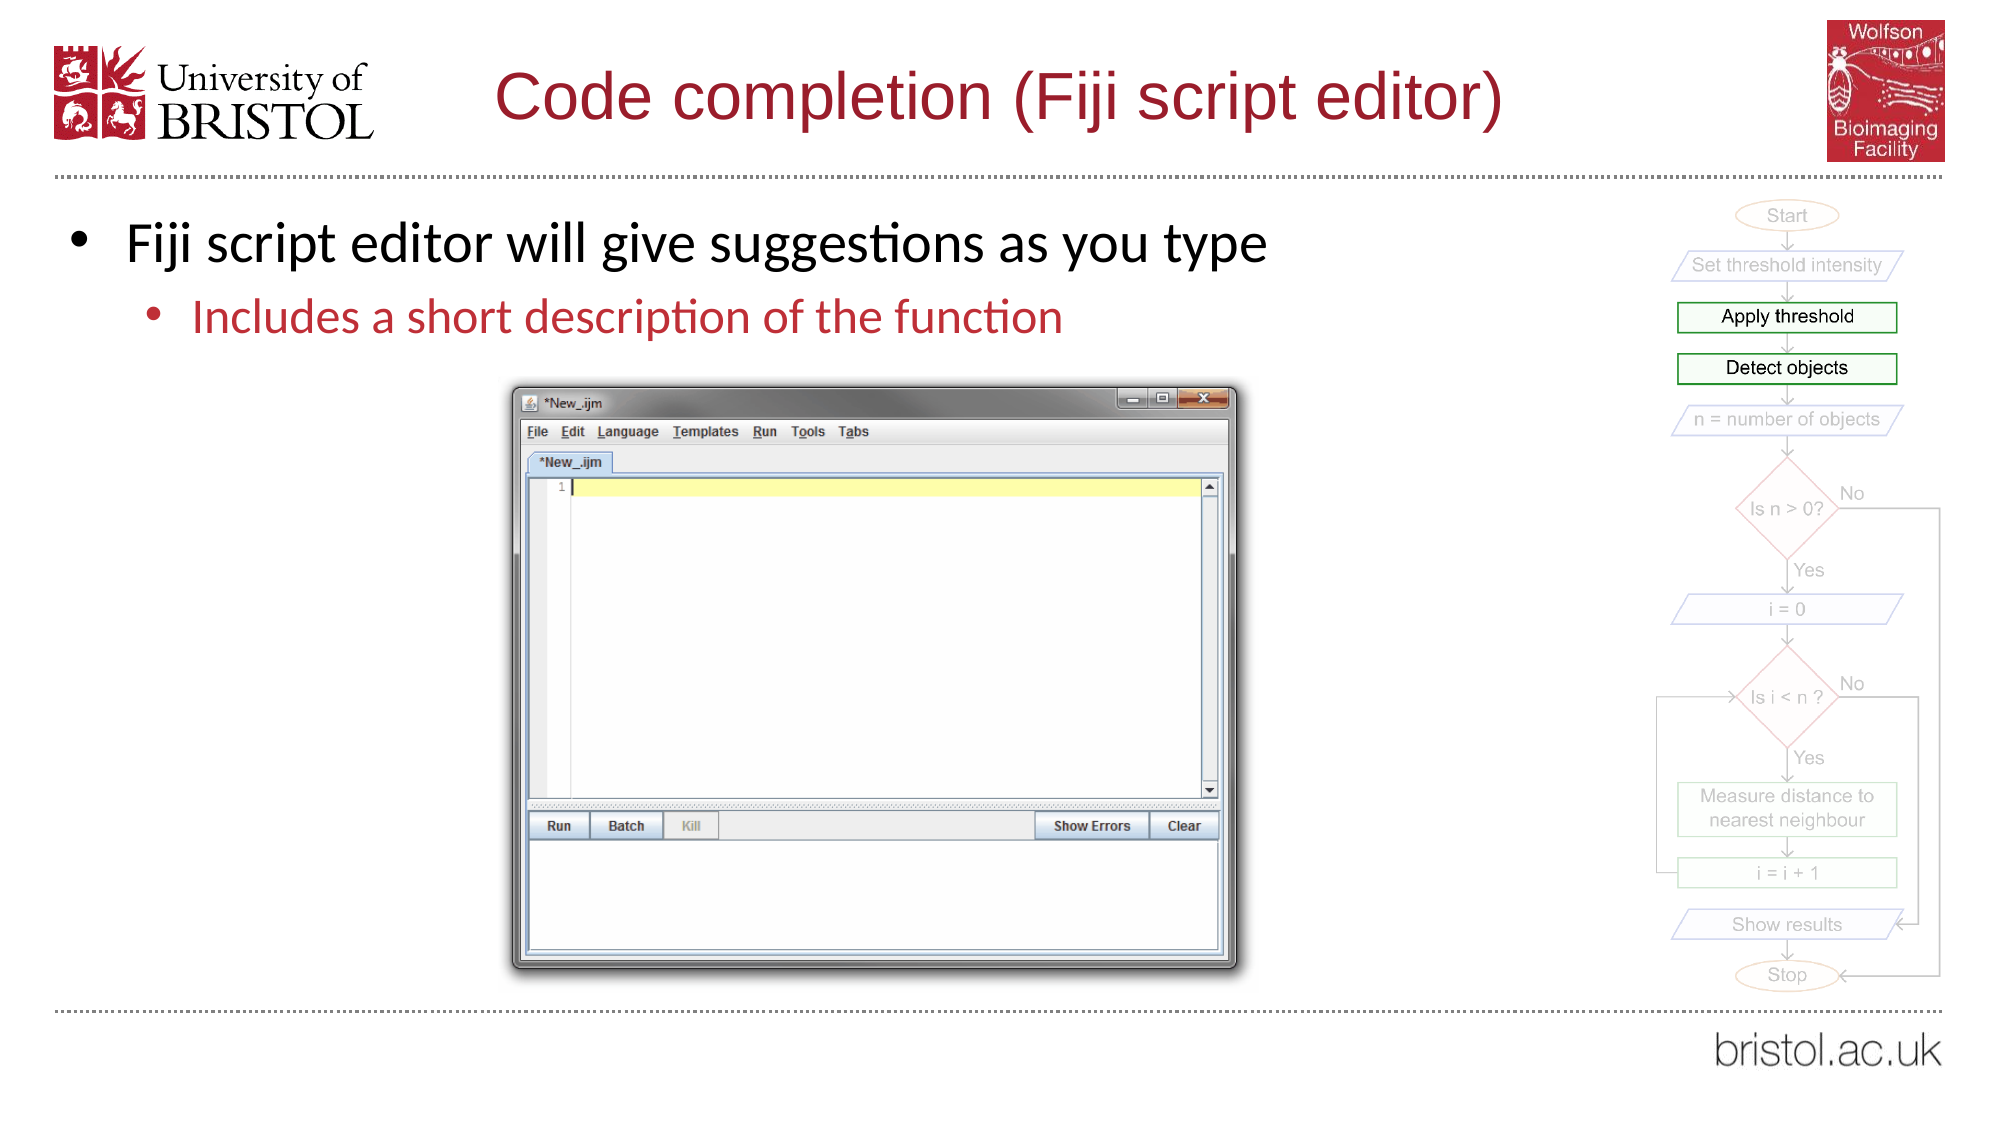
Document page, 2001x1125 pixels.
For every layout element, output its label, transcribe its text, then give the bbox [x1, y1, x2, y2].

title Code completion (Fiji script editor) [396, 41, 1604, 140]
picture [1827, 20, 1945, 162]
list Fiji script editor will give suggestions as you type Includes a short description of the function [55, 196, 1945, 1005]
picture [1700, 1023, 1945, 1080]
picture [54, 46, 374, 140]
picture [1653, 195, 1941, 993]
picture [497, 376, 1259, 993]
